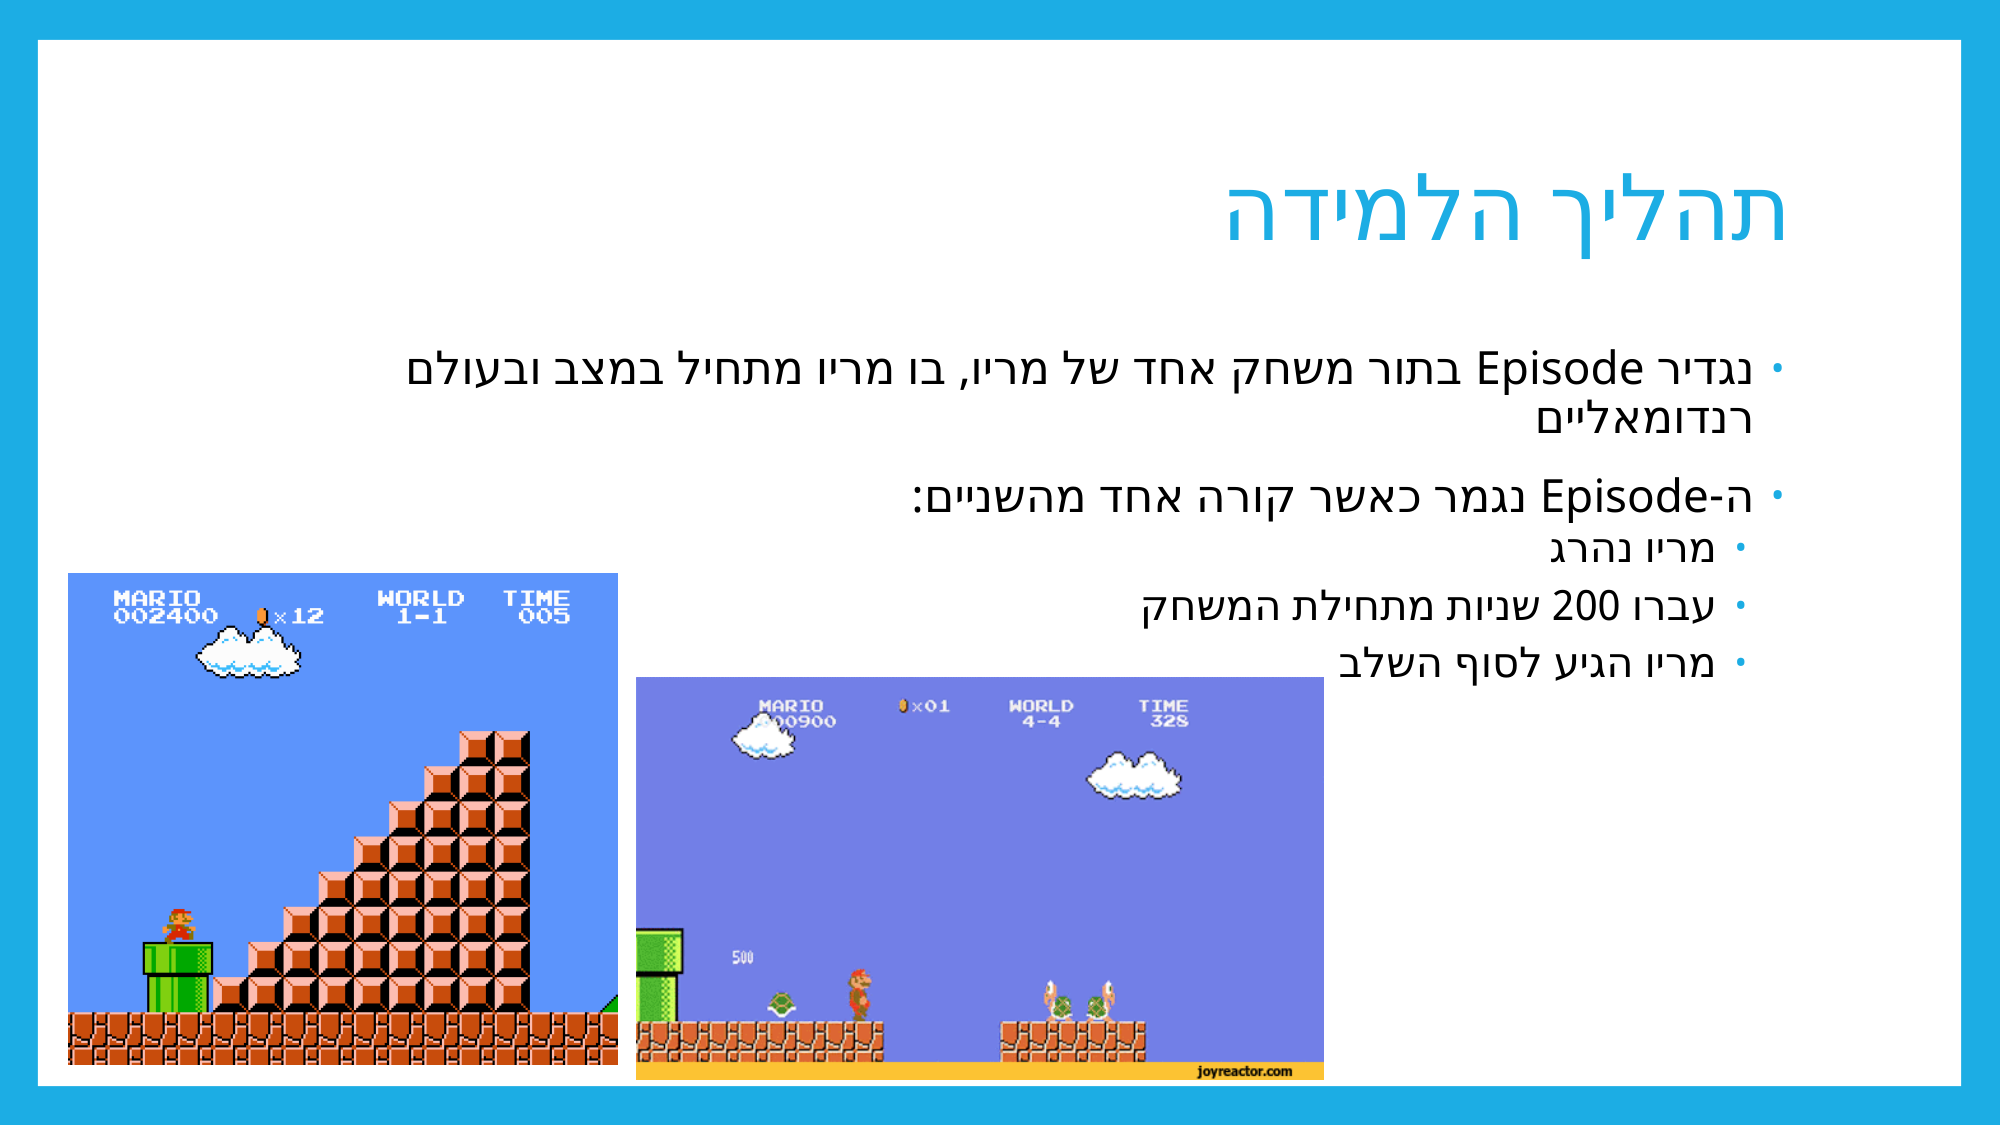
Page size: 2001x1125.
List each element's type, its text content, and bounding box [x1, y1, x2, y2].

list נגדיר Episode בתור משחק אחד של מריו, בו מריו מתחיל במצב ובעולם רנדומאליים ה-Episode נגמר כאשר קורה אחד מהשניים: מריו נהרג עברו 200 שניות מתחילת המשחק מריו הגיע לסוף השלב [187, 337, 1808, 1000]
title תהליך הלמידה [187, 99, 1808, 323]
picture [68, 572, 618, 1066]
picture [635, 677, 1324, 1081]
